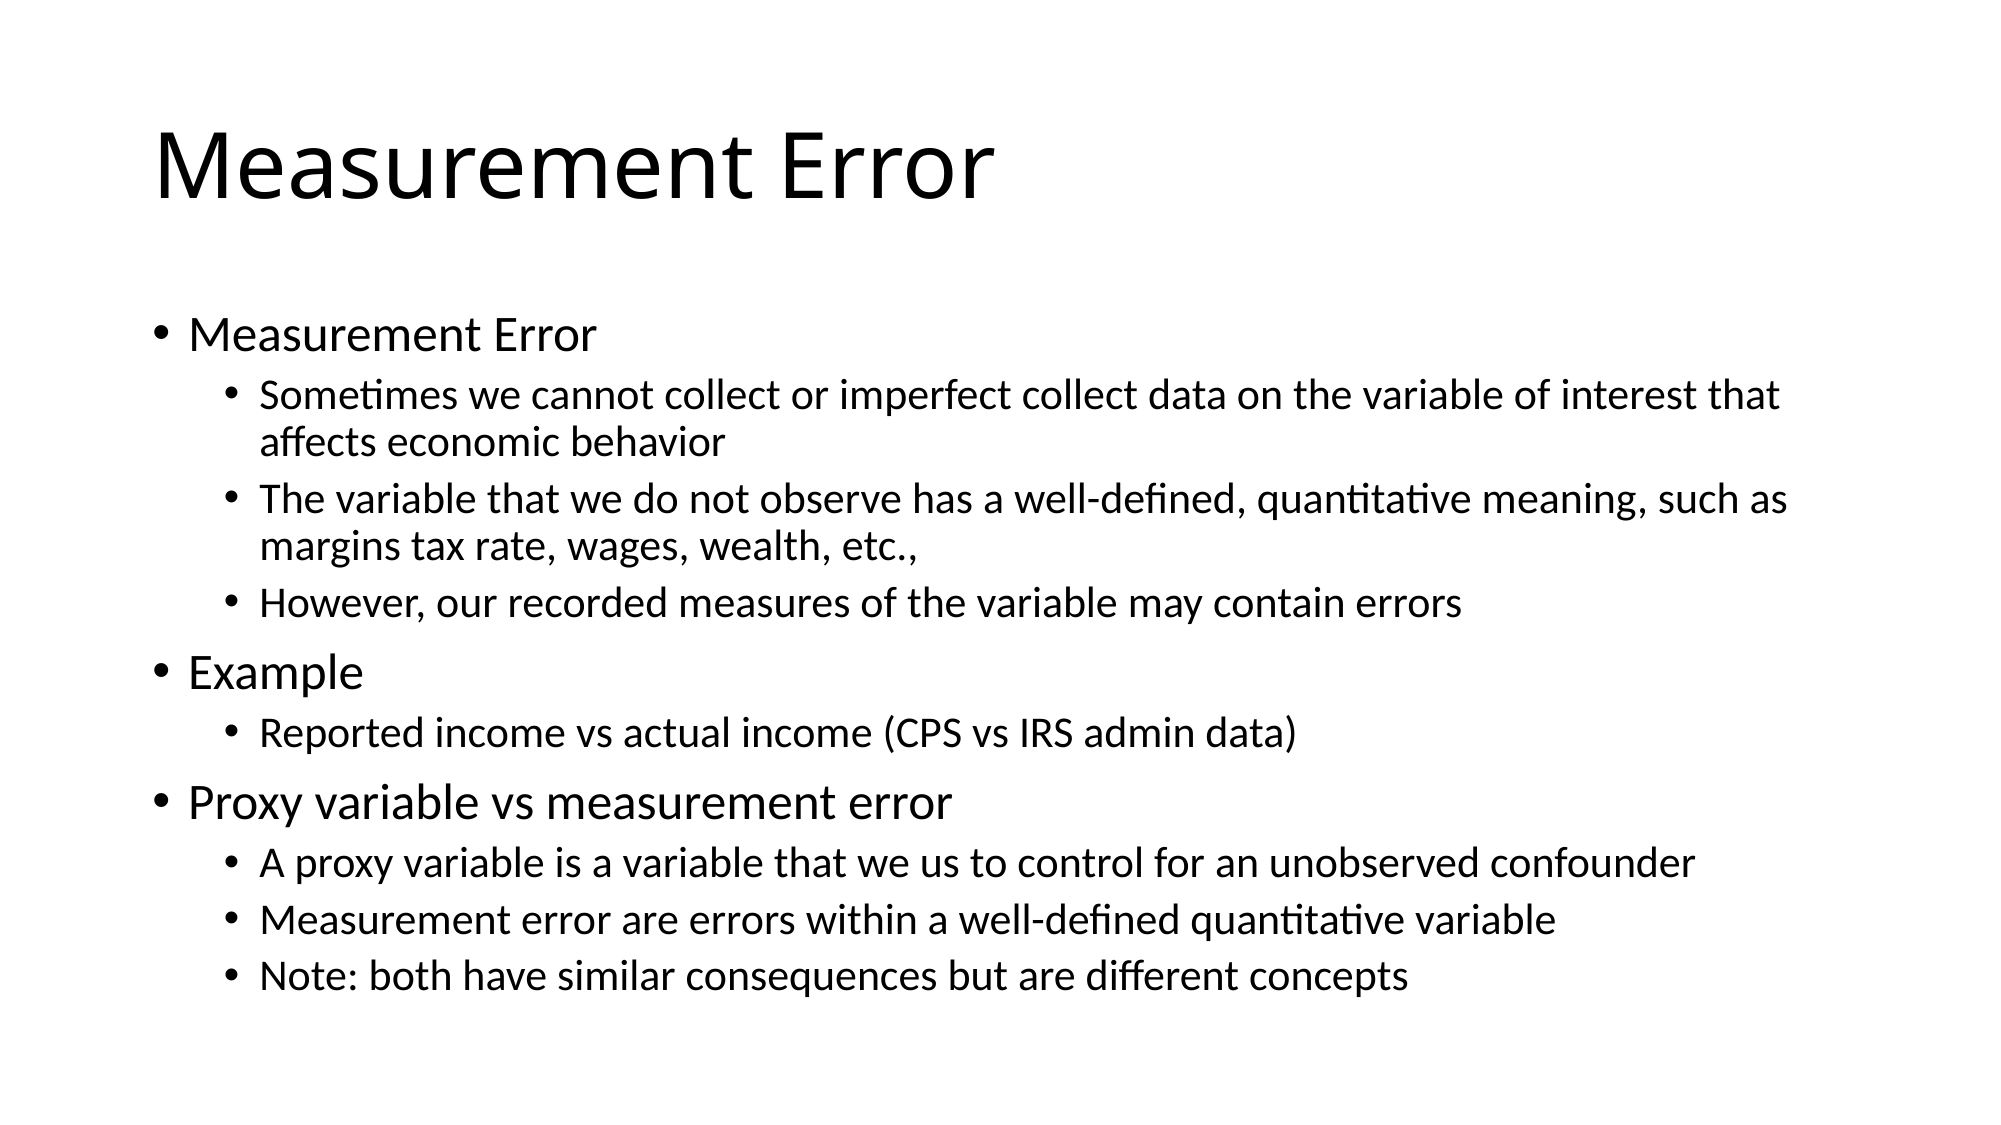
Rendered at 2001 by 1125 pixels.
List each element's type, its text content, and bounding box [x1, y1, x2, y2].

title Measurement Error [137, 59, 1863, 278]
list Measurement Error Sometimes we cannot collect or imperfect collect data on the variable of interest that affects economic behavior The variable that we do not observe has a well-defined, quantitative meaning, such as margins tax rate, wages, wealth, etc., However, our recorded measures of the variable may contain errors Example Reported income vs actual income (CPS vs IRS admin data) Proxy variable vs measurement error A proxy variable is a variable that we us to control for an unobserved confounder Measurement error are errors within a well-defined quantitative variable Note: both have similar consequences but are different concepts [137, 299, 1863, 1014]
